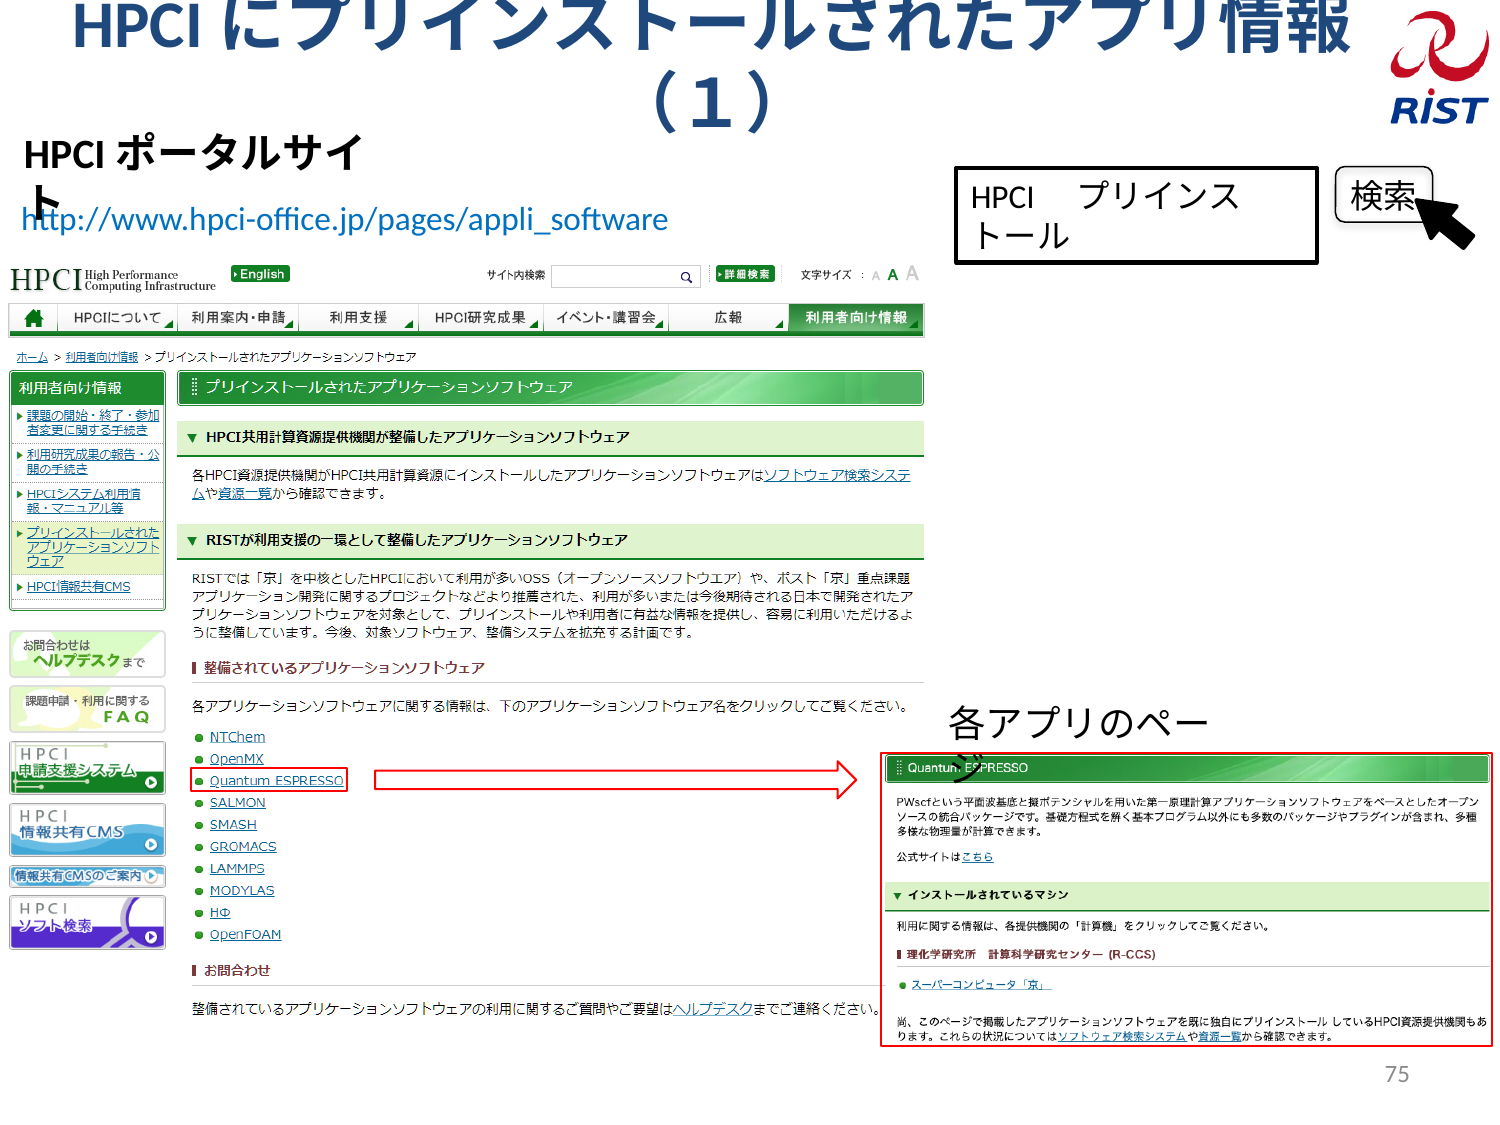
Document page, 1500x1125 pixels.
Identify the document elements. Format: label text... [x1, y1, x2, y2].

text_box 各アプリのページ [933, 692, 1261, 753]
text_box [1334, 165, 1434, 223]
text_box HPCIポータルサイト [9, 119, 421, 235]
text_box http://www.hpci-office.jp/pages/appli_software [6, 189, 717, 245]
picture [6, 260, 1493, 1052]
picture [1379, 0, 1500, 135]
text_box [1414, 198, 1476, 250]
text_box HPCI プリインストール [954, 166, 1319, 265]
slide_number 75 [1074, 1059, 1425, 1103]
title HPCIにプリインストールされたアプリ情報（１） [0, 0, 1425, 125]
